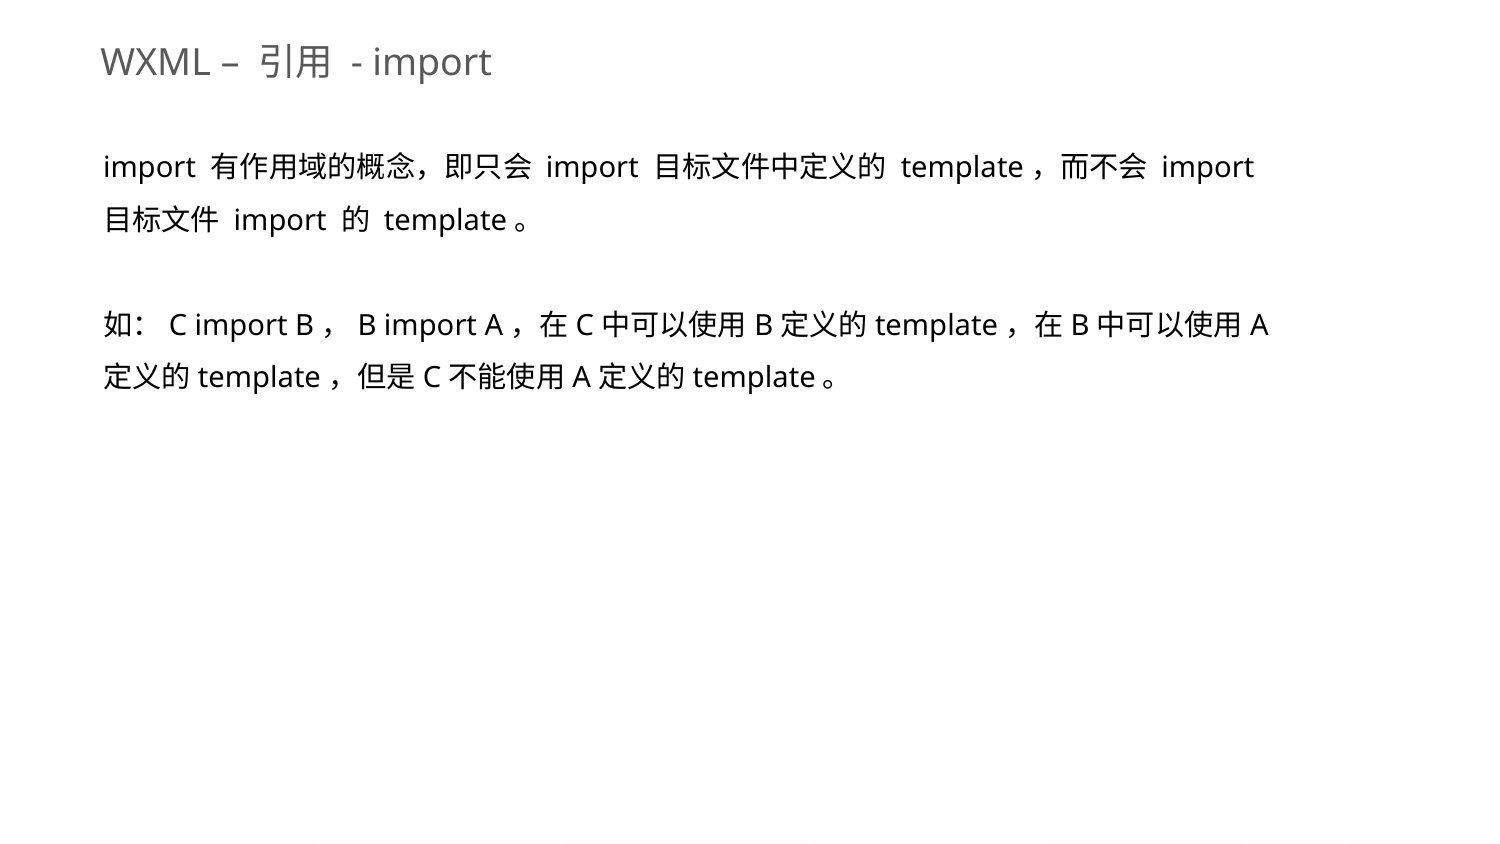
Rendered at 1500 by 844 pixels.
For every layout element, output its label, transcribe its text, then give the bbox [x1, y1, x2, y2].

text_box WXML – 引用 - import [100, 28, 857, 92]
text_box import 有作用域的概念，即只会 import 目标文件中定义的 template，而不会 import 目标文件 import 的 template。 如：C import B，B import A，在C中可以使用B定义的template，在B中可以使用A定义的template，但是C不能使用A定义的template。 [88, 123, 1294, 506]
